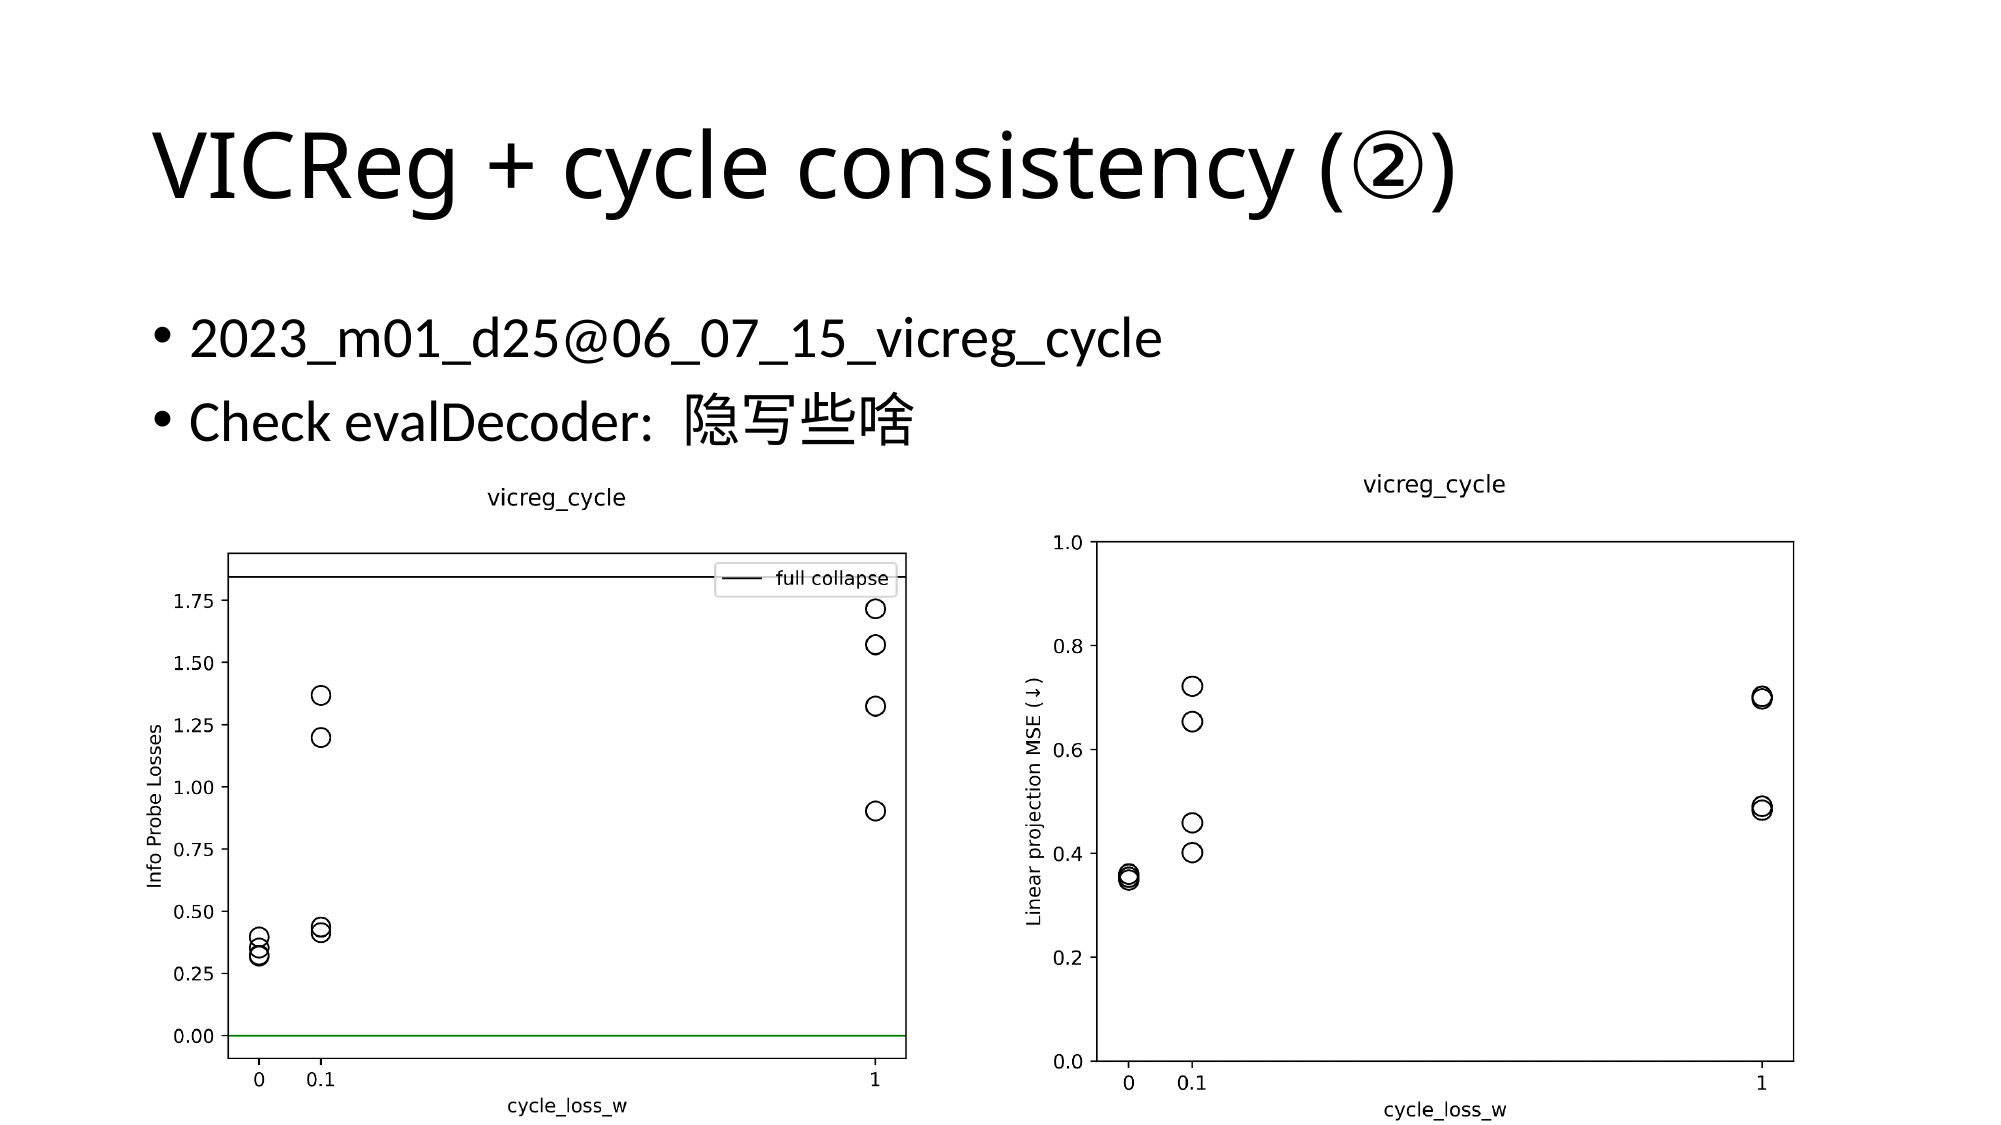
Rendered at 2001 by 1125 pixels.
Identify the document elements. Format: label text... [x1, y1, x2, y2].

picture [990, 469, 1802, 1125]
picture [123, 480, 928, 1125]
list 2023_m01_d25@06_07_15_vicreg_cycle Check evalDecoder: 隐写些啥 [137, 299, 1863, 1014]
title VICReg + cycle consistency (②) [137, 59, 1863, 278]
